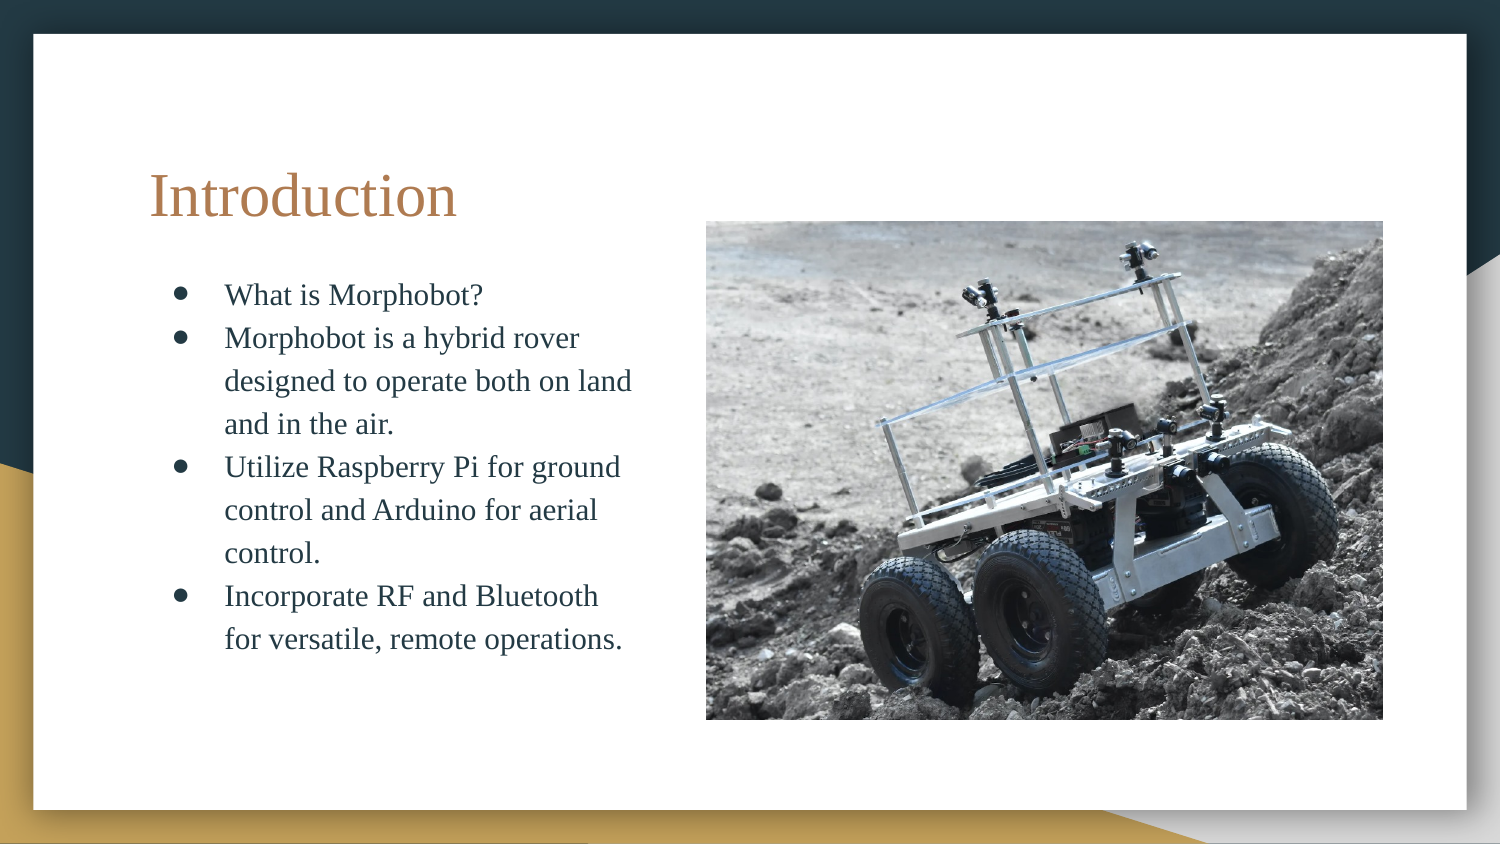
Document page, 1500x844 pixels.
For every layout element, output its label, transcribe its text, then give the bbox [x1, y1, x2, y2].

picture [706, 220, 1384, 720]
list What is Morphobot? Morphobot is a hybrid rover designed to operate both on land and in the air. Utilize Raspberry Pi for ground control and Arduino for aerial control. Incorporate RF and Bluetooth for versatile, remote operations. [134, 253, 652, 701]
title Introduction [134, 138, 1366, 296]
